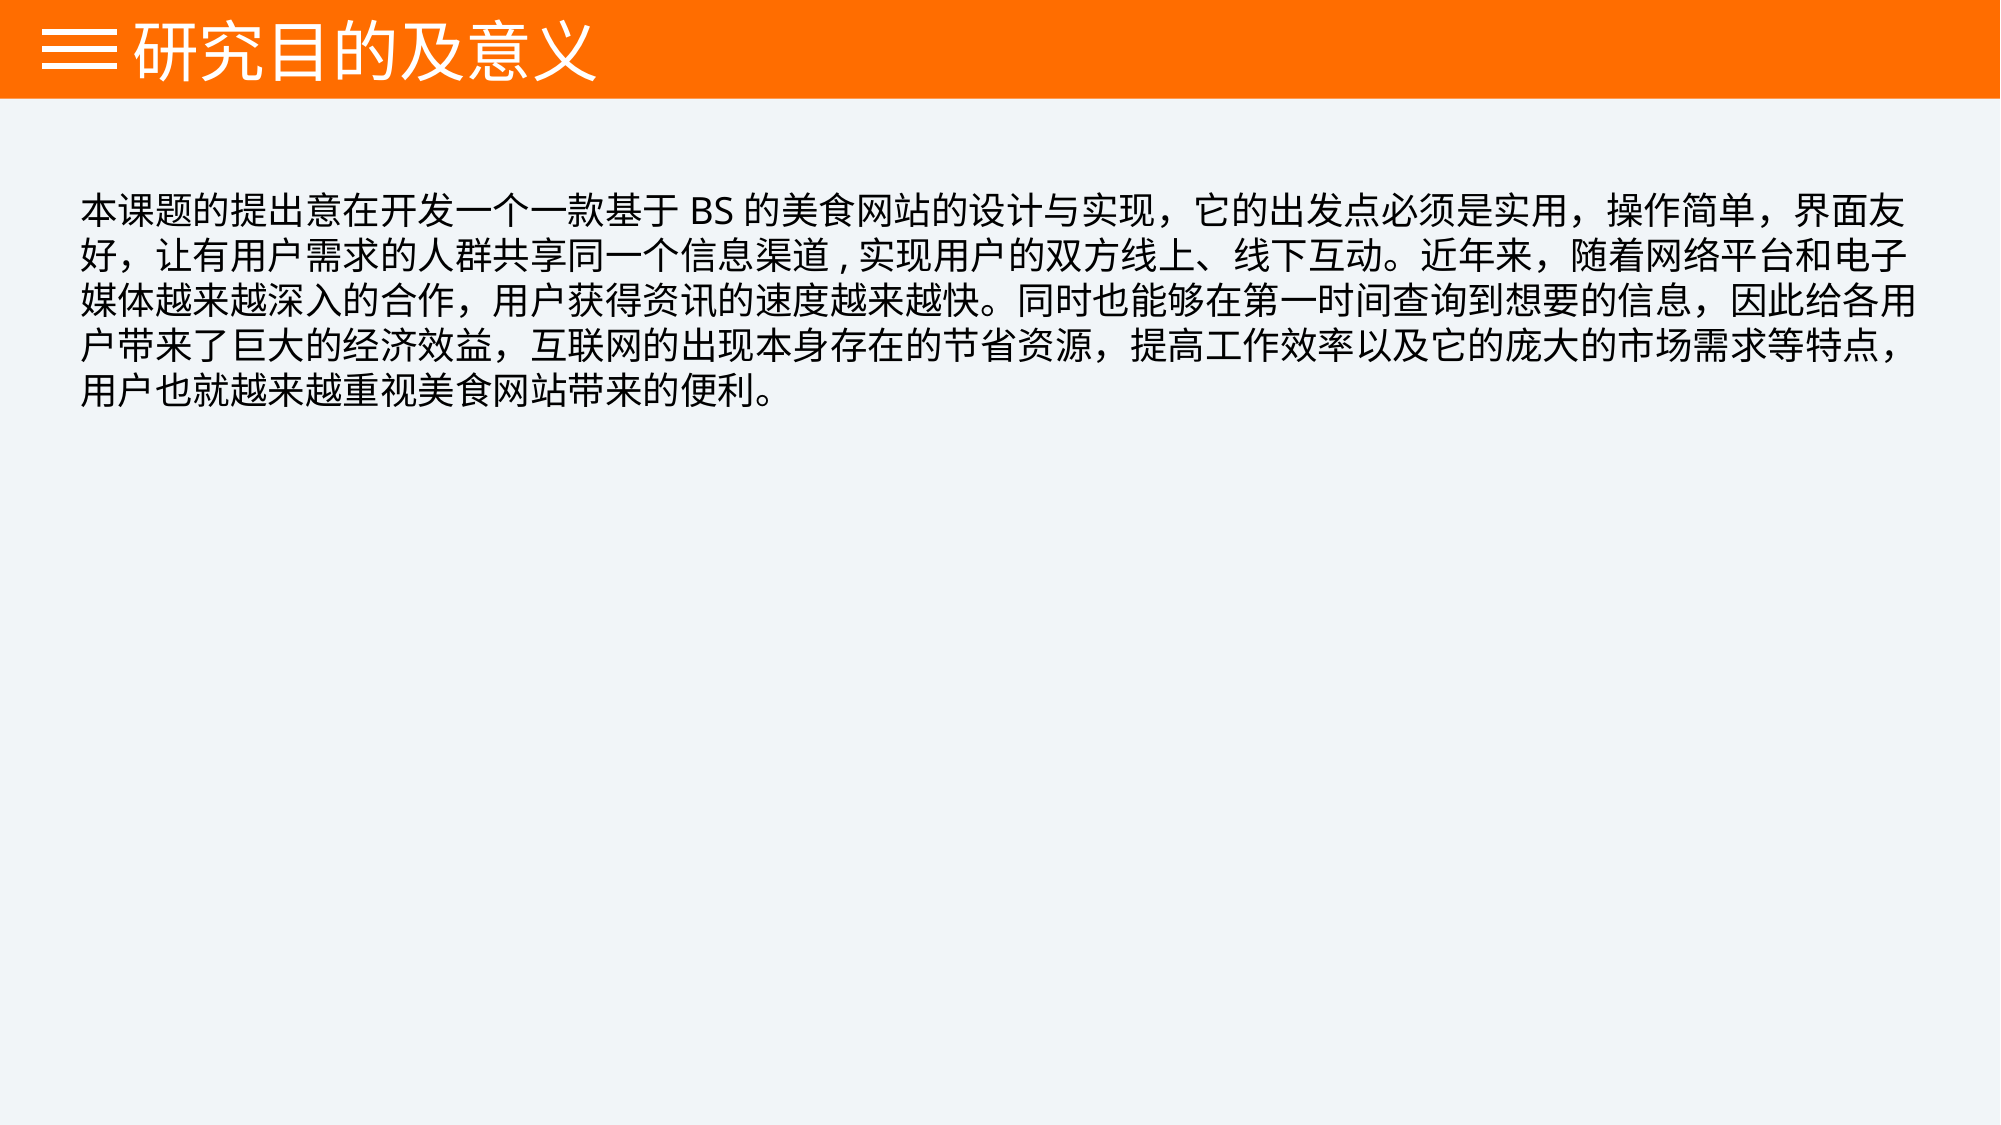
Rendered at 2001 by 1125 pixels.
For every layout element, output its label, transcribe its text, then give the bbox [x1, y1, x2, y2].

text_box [42, 32, 118, 67]
text_box 本课题的提出意在开发一个一款基于BS的美食网站的设计与实现，它的出发点必须是实用，操作简单，界面友好，让有用户需求的人群共享同一个信息渠道,实现用户的双方线上、线下互动。近年来，随着网络平台和电子媒体越来越深入的合作，用户获得资讯的速度越来越快。同时也能够在第一时间查询到想要的信息，因此给各用户带来了巨大的经济效益，互联网的出现本身存在的节省资源，提高工作效率以及它的庞大的市场需求等特点，用户也就越来越重视美食网站带来的便利。 [65, 179, 1935, 420]
text_box 研究目的及意义 [117, 2, 1109, 98]
text_box [0, 0, 2000, 100]
